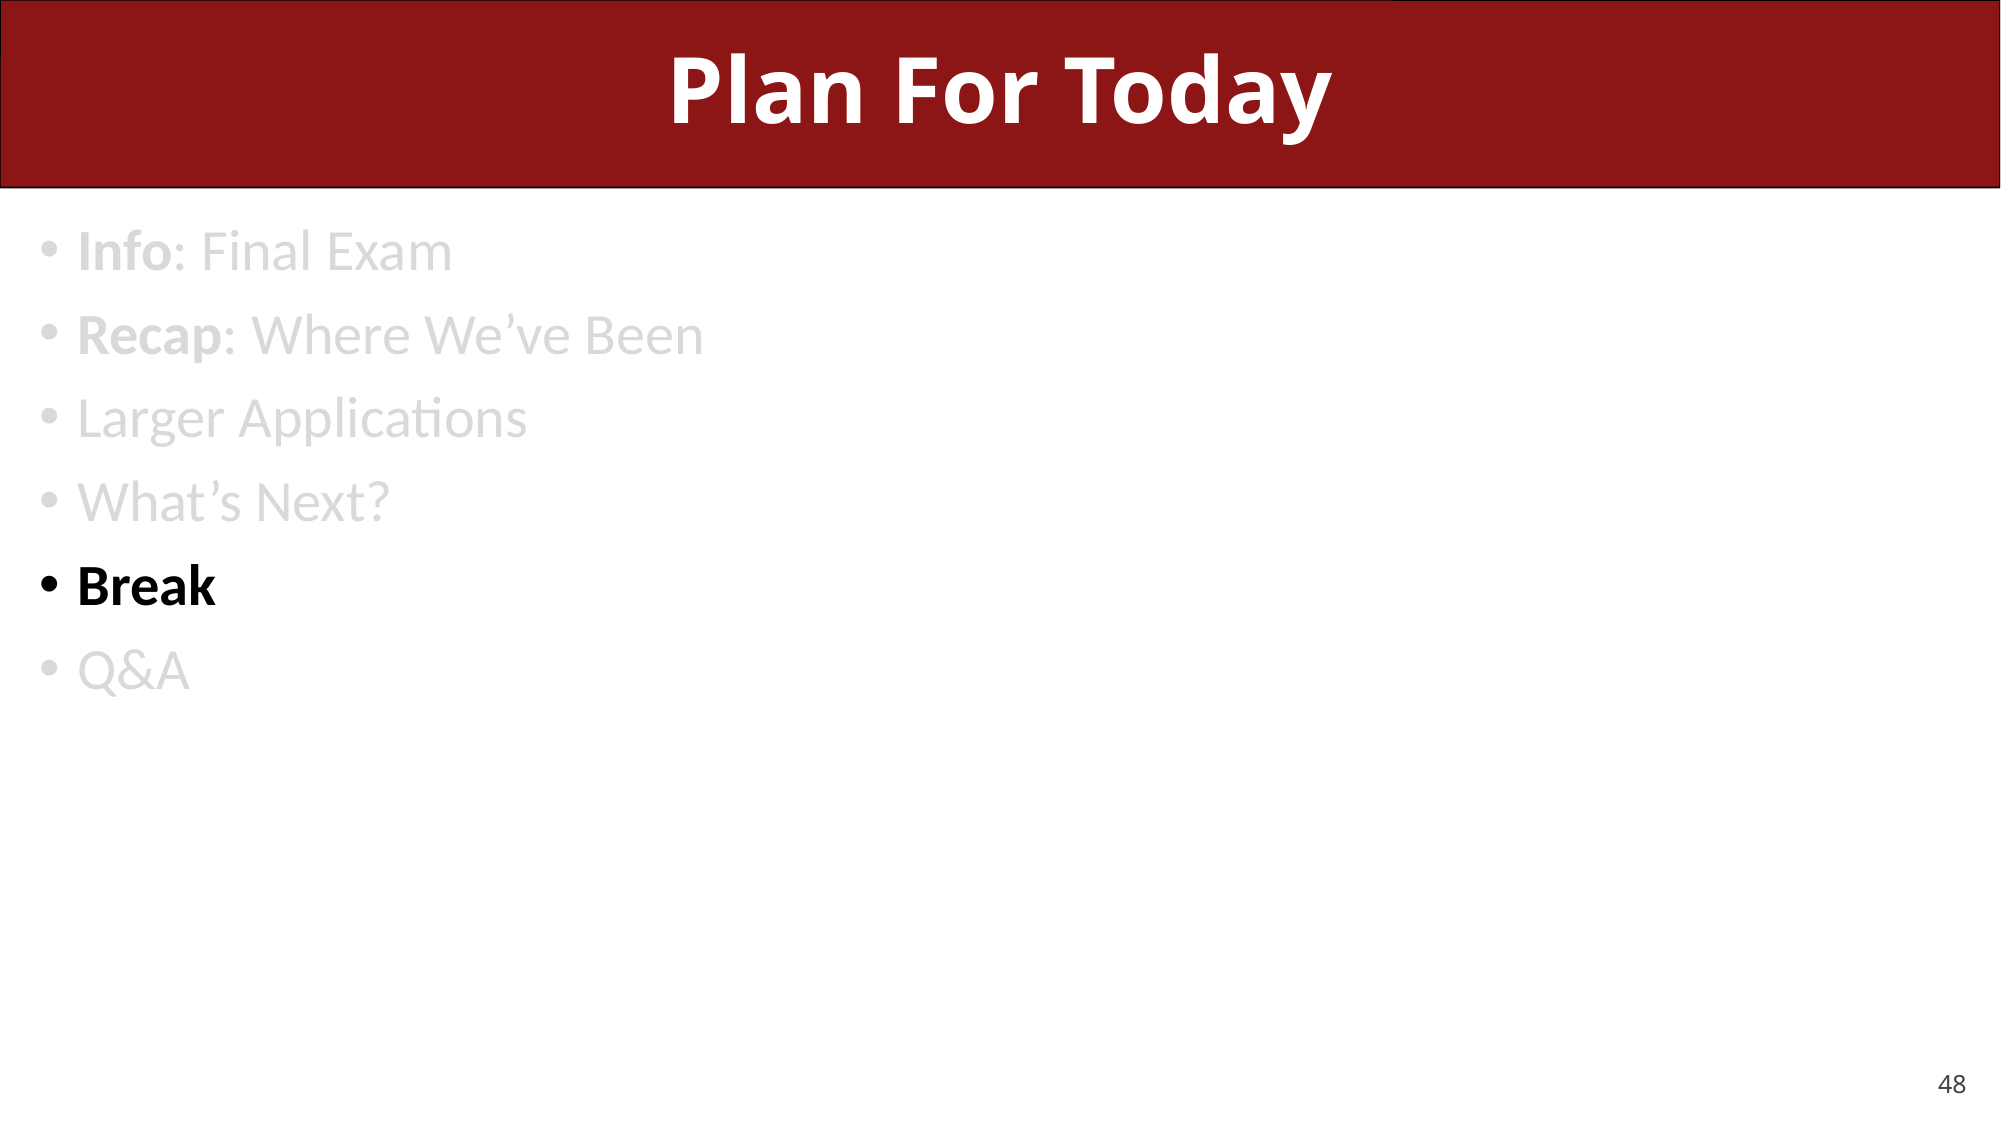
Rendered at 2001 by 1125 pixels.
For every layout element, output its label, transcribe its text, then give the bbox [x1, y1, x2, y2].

title Plan For Today [75, 0, 1925, 188]
list Info: Final Exam Recap: Where We’ve Been Larger Applications What’s Next? Break Q&A [24, 212, 1963, 1113]
